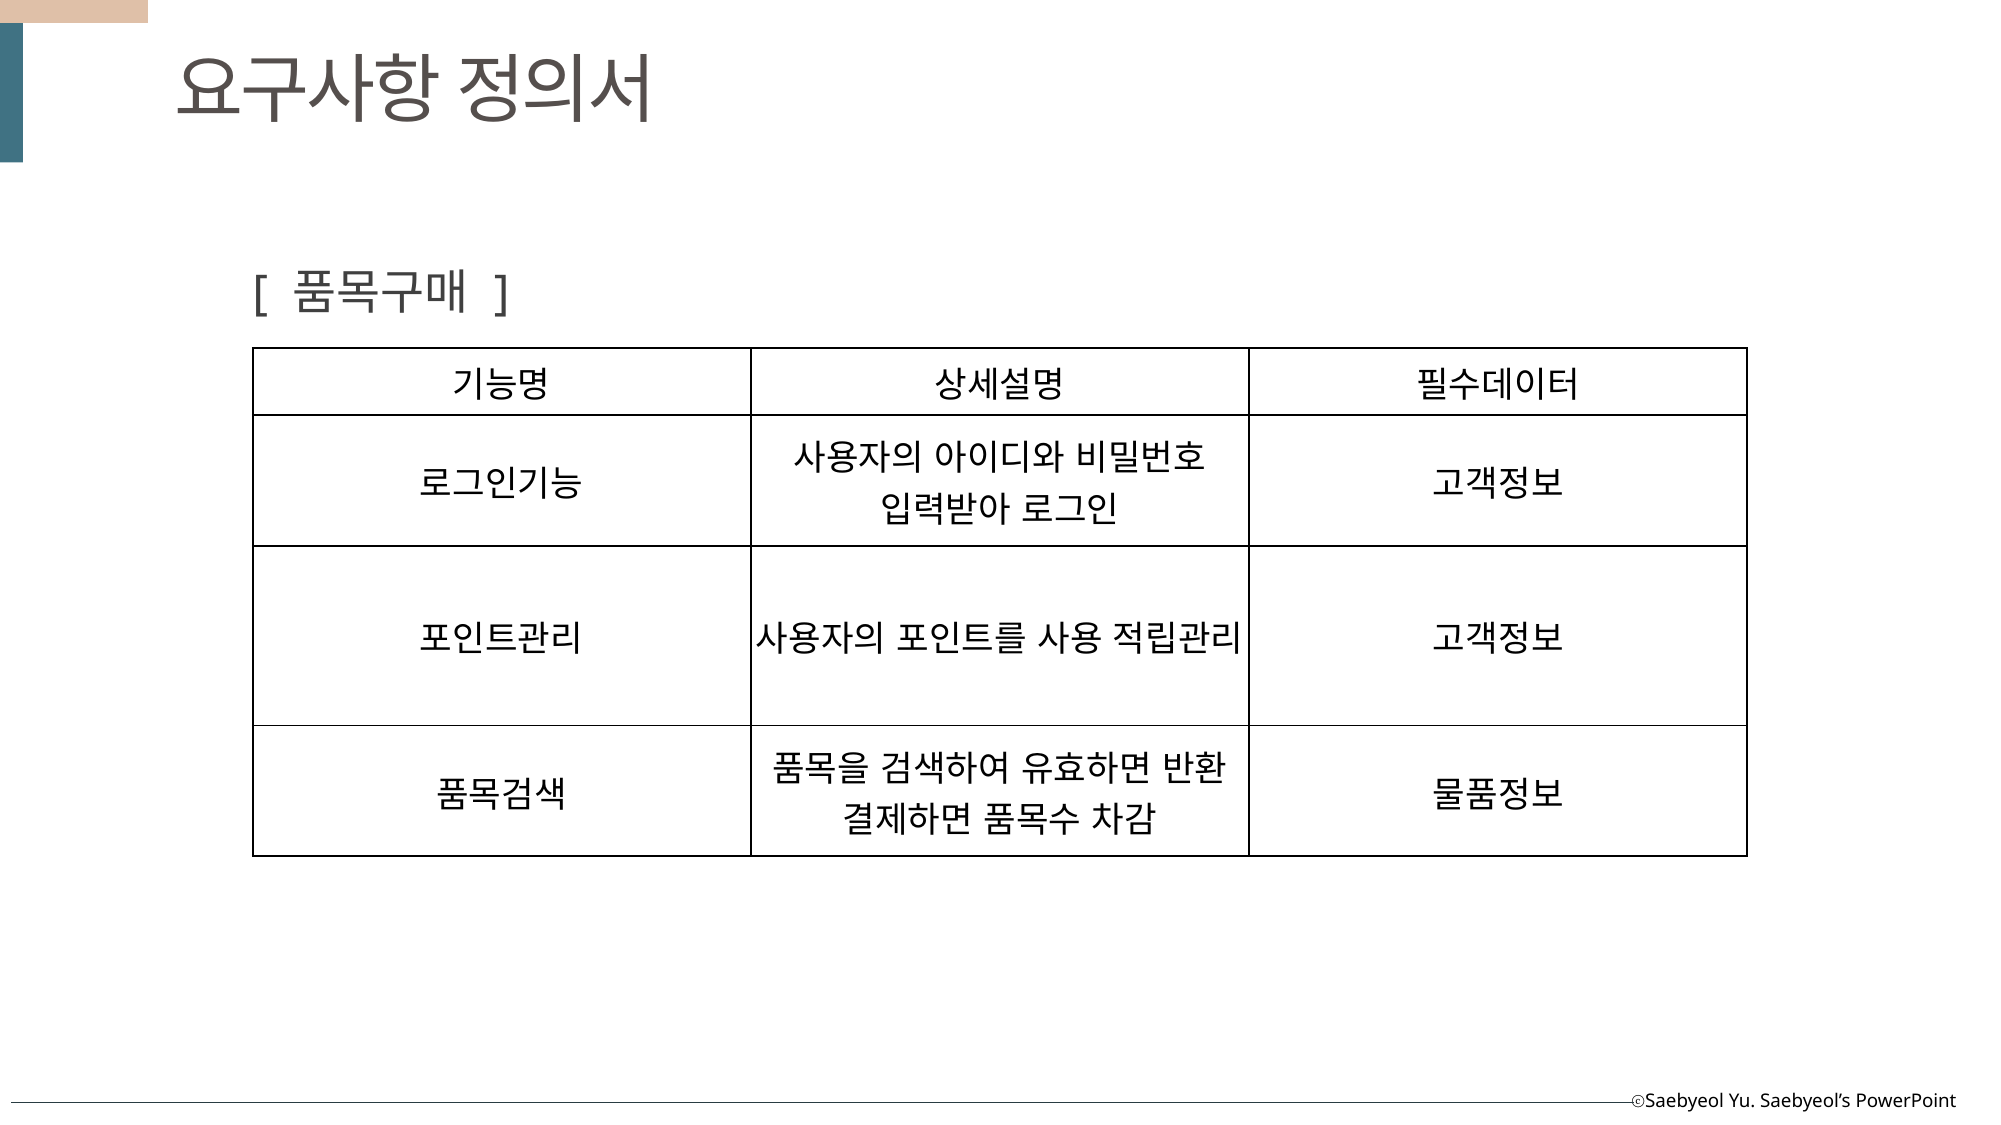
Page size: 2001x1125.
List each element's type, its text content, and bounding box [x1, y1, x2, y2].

table_header 상세설명 [752, 349, 1248, 414]
table_cell 로그인기능 [254, 416, 750, 545]
table_header 기능명 [254, 349, 750, 414]
text_box [ 품목구매 ] [237, 253, 525, 326]
table_cell 사용자의 아이디와 비밀번호 입력받아 로그인 [752, 416, 1248, 545]
table_cell 고객정보 [1250, 547, 1746, 725]
text_box 요구사항 정의서 [160, 34, 672, 139]
text_box [0, 0, 149, 24]
table_cell 포인트관리 [254, 547, 750, 725]
table_header 필수데이터 [1250, 349, 1746, 414]
table_cell 품목을 검색하여 유효하면 반환 결제하면 품목수 차감 [752, 726, 1248, 855]
table_cell 물품정보 [1250, 726, 1746, 855]
table_cell 고객정보 [1250, 416, 1746, 545]
table_cell 품목검색 [254, 726, 750, 855]
text_box [0, 24, 24, 163]
table_cell 사용자의 포인트를 사용 적립관리 [752, 547, 1248, 725]
